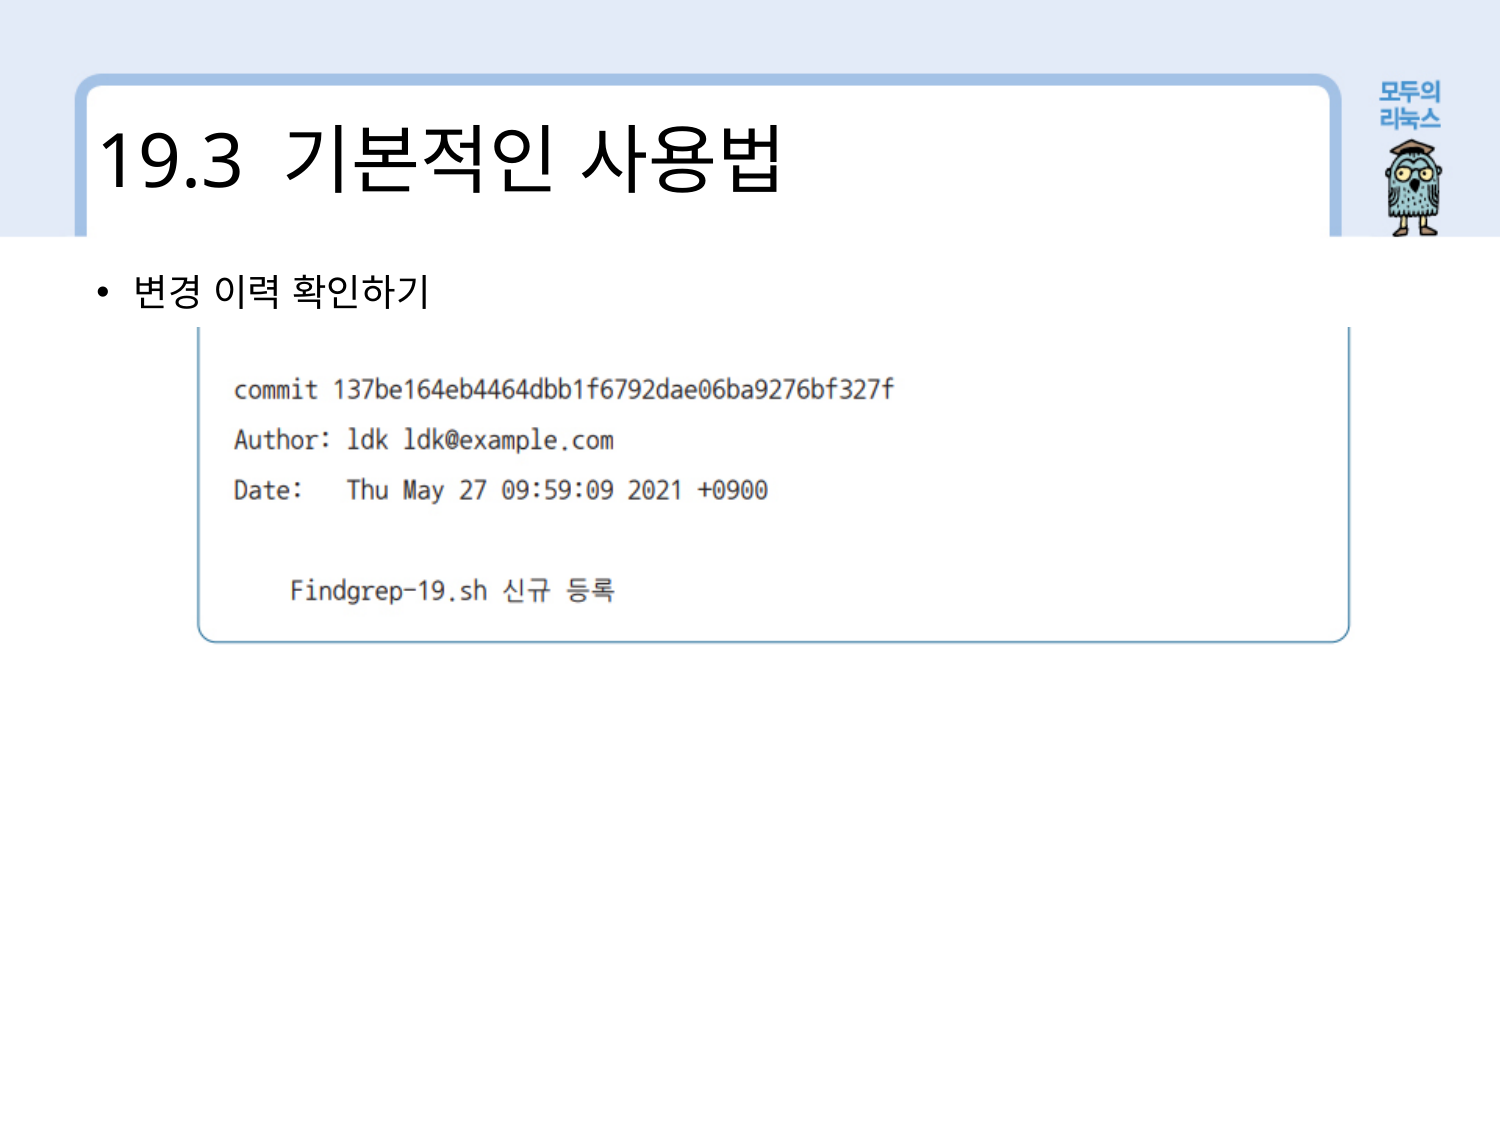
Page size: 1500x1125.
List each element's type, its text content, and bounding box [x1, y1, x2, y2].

picture [0, 0, 1500, 1125]
text_box 19.3 기본적인 사용법 [81, 115, 1335, 221]
text_box 변경 이력 확인하기 [81, 266, 1335, 1024]
